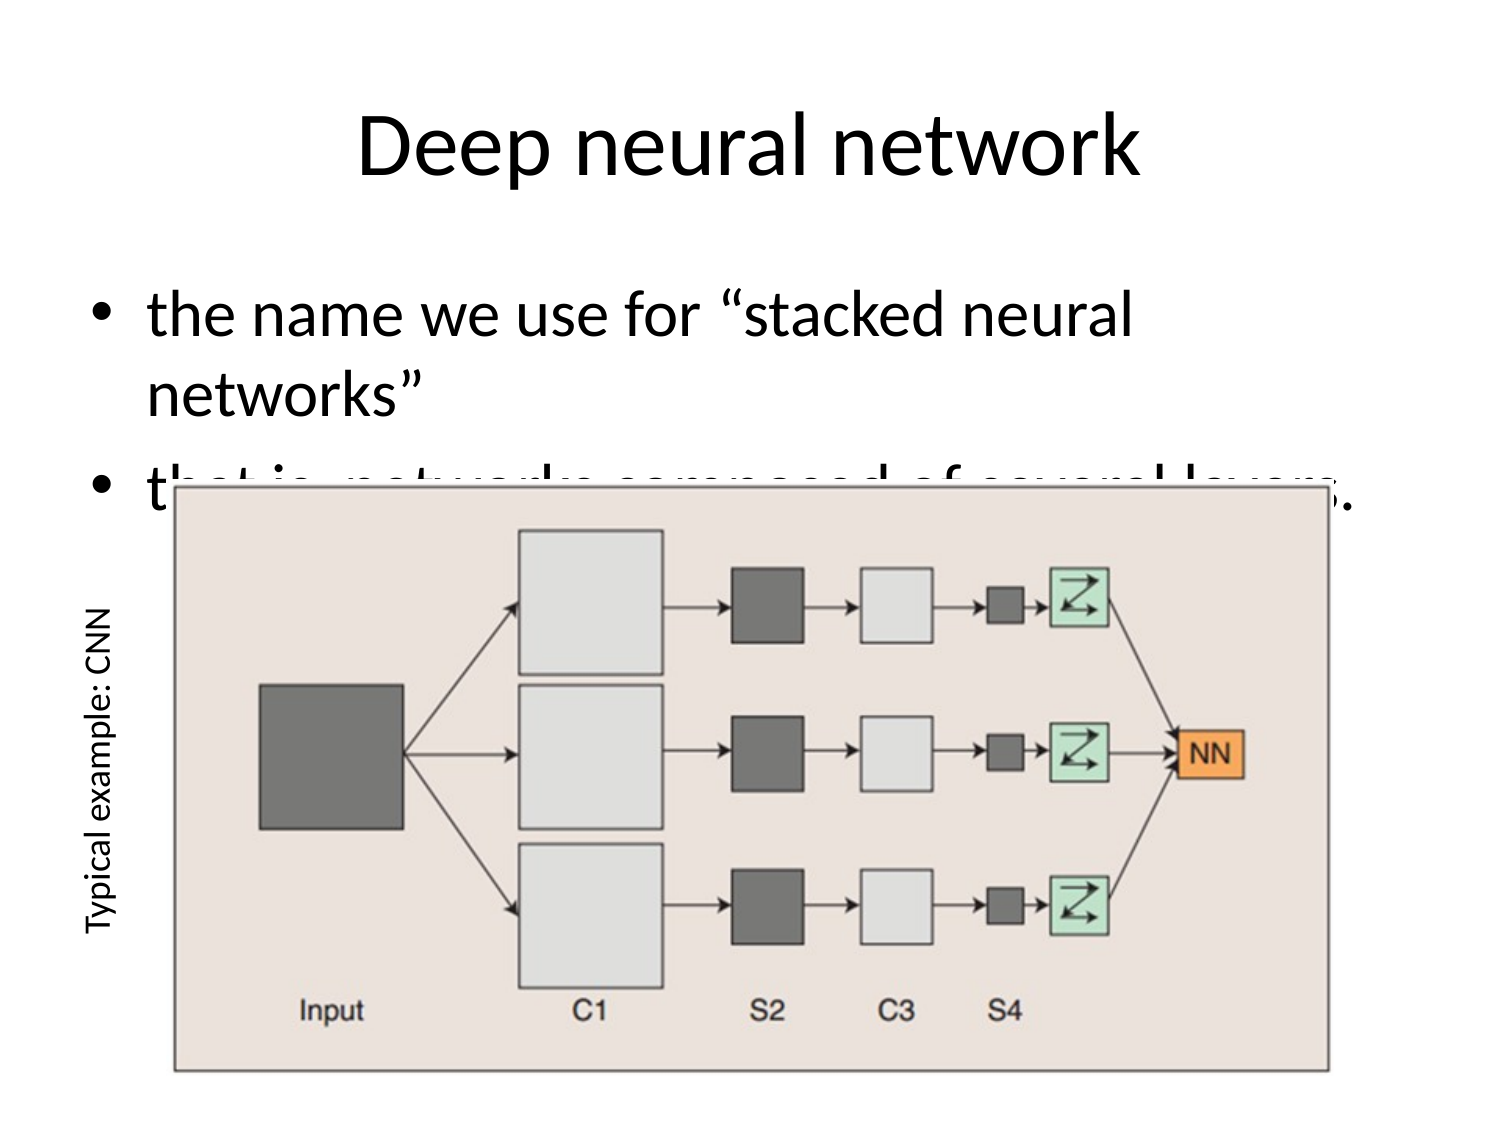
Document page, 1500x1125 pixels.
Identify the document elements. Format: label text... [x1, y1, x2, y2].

text_box Typical example: CNN [64, 479, 141, 950]
title Deep neural network [75, 45, 1425, 233]
picture [166, 479, 1334, 1076]
list the name we use for “stacked neural networks” that is, networks composed of several layers. [75, 262, 1425, 457]
